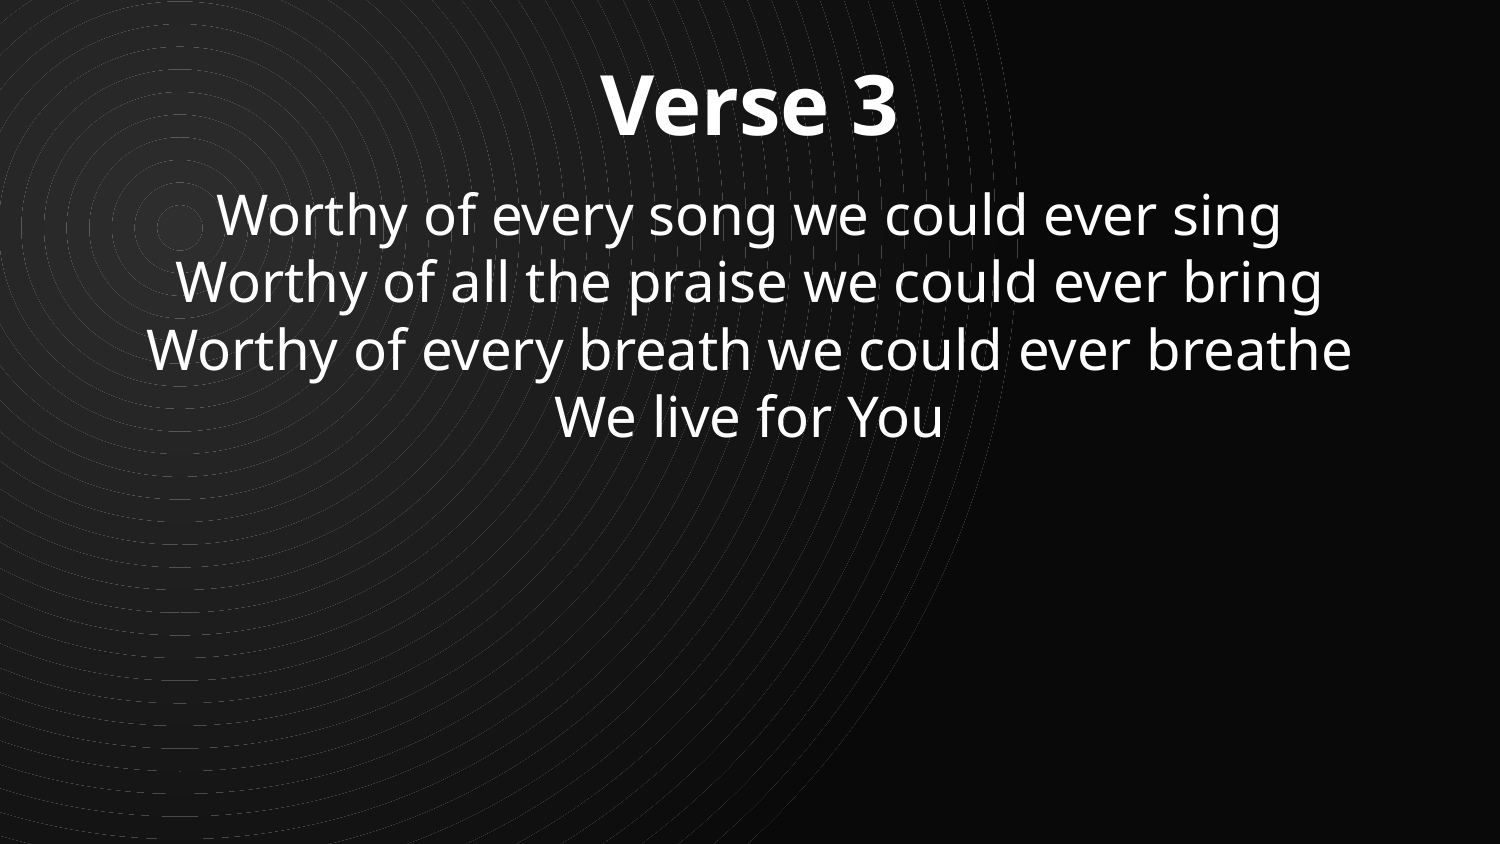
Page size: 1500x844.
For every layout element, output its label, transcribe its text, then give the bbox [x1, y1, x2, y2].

text_box Verse 3 [74, 45, 1425, 160]
text_box Worthy of every song we could ever sing Worthy of all the praise we could ever bring Worthy of every breath we could ever breathe We live for You [74, 171, 1425, 524]
